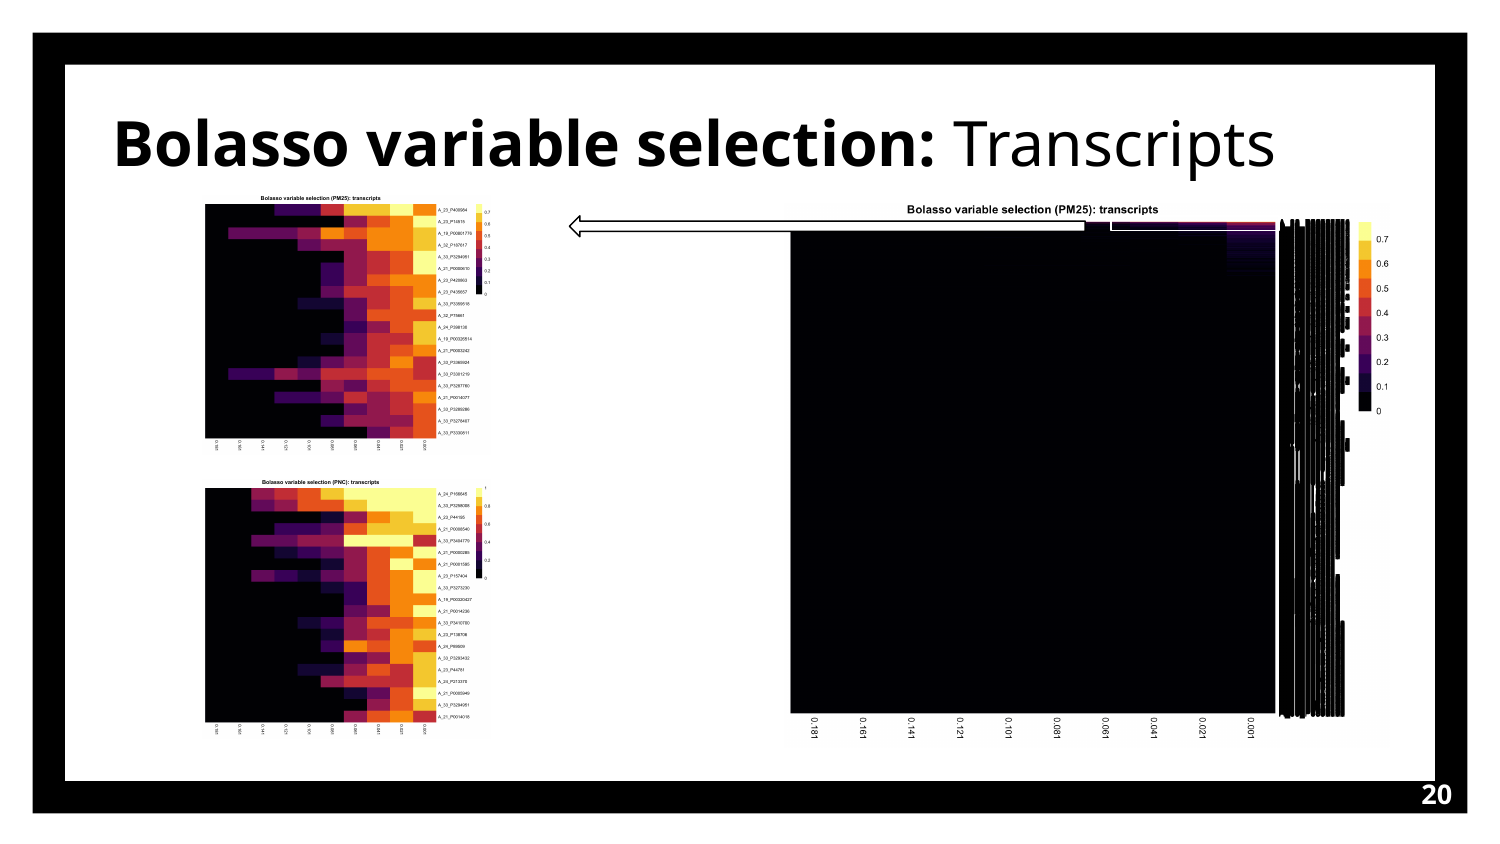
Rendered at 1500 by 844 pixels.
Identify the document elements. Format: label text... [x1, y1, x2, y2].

slide_number ‹#› [1377, 761, 1468, 827]
text_box [569, 215, 779, 237]
picture [202, 195, 492, 456]
picture [202, 479, 492, 740]
picture [784, 203, 1390, 749]
title Bolasso variable selection: Transcripts [97, 88, 1446, 250]
